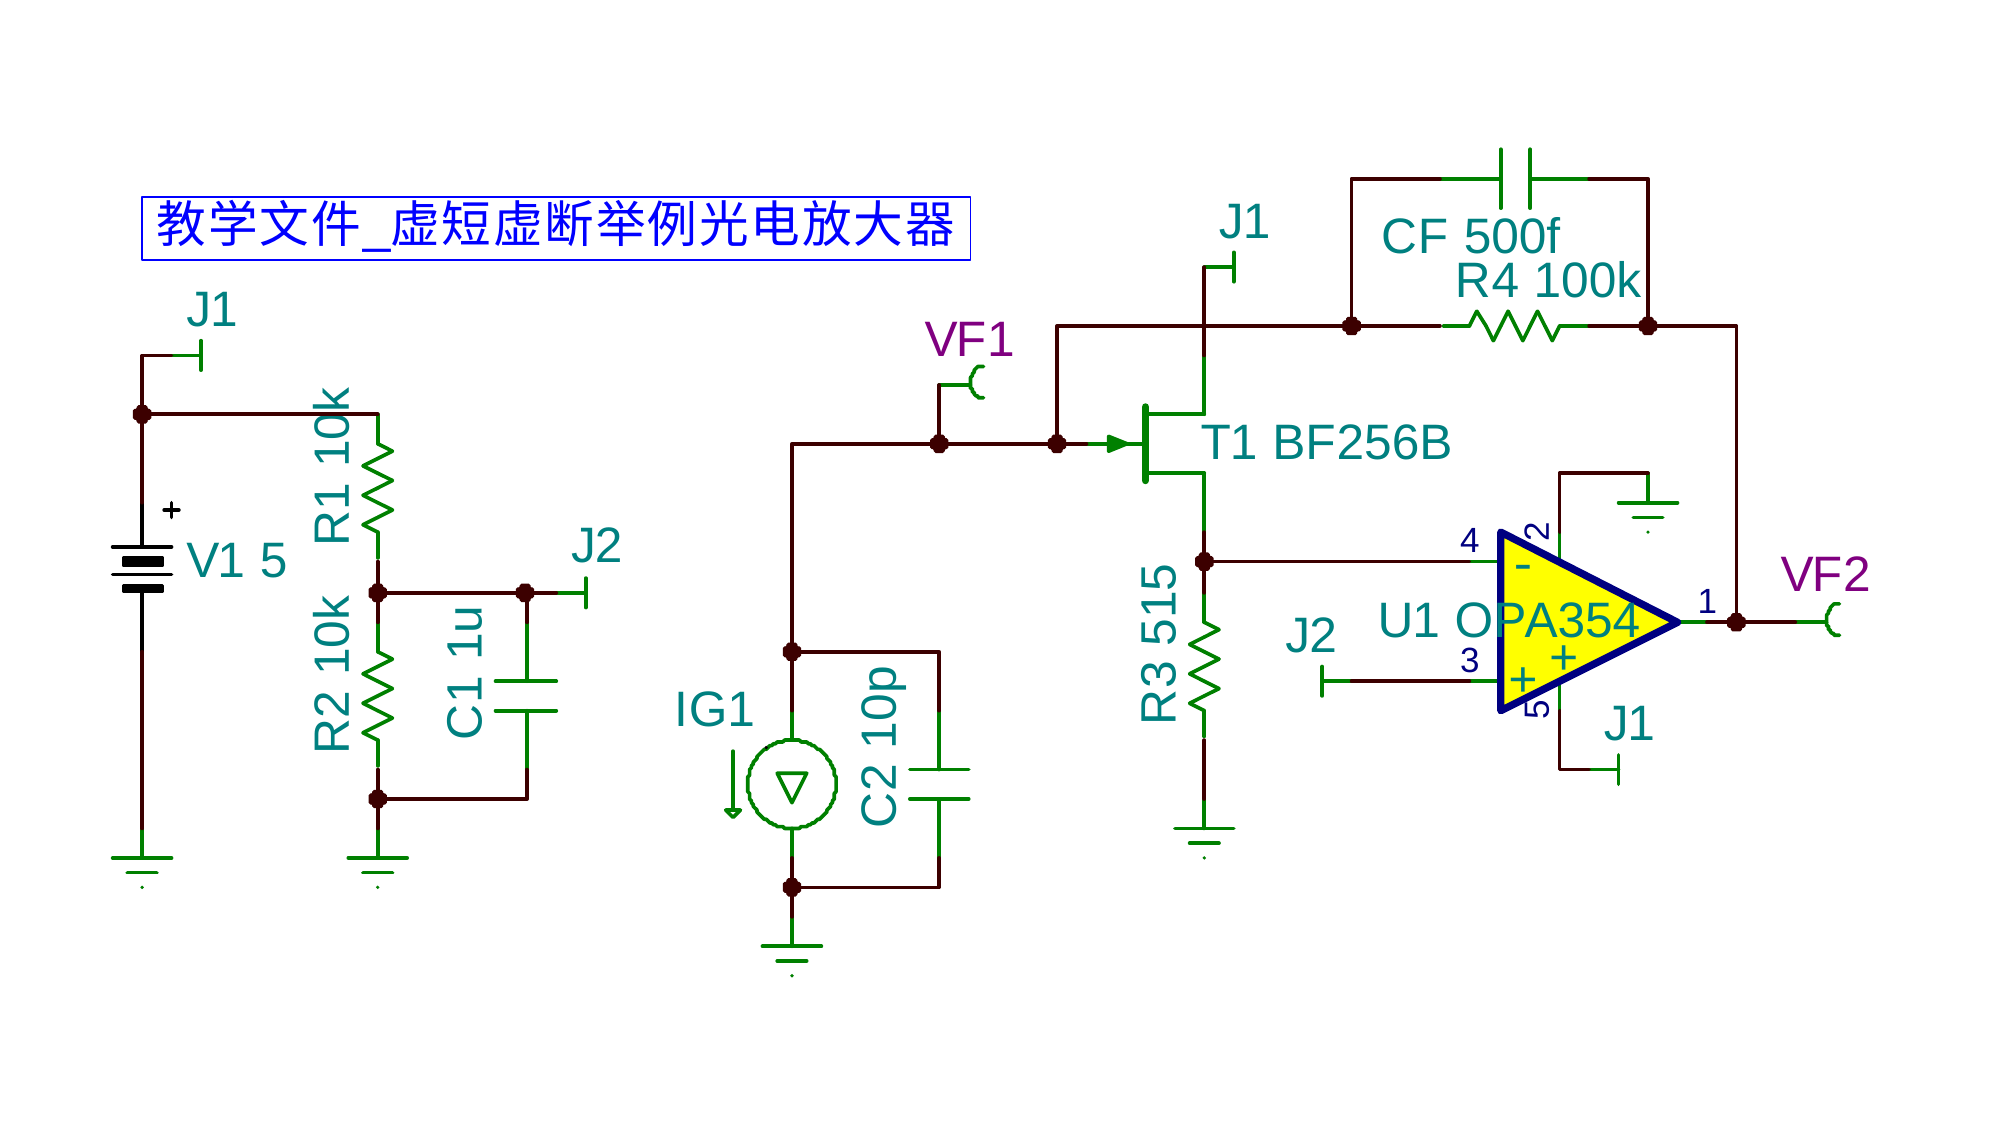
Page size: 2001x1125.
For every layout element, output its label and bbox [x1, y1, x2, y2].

picture [38, 75, 1962, 1050]
